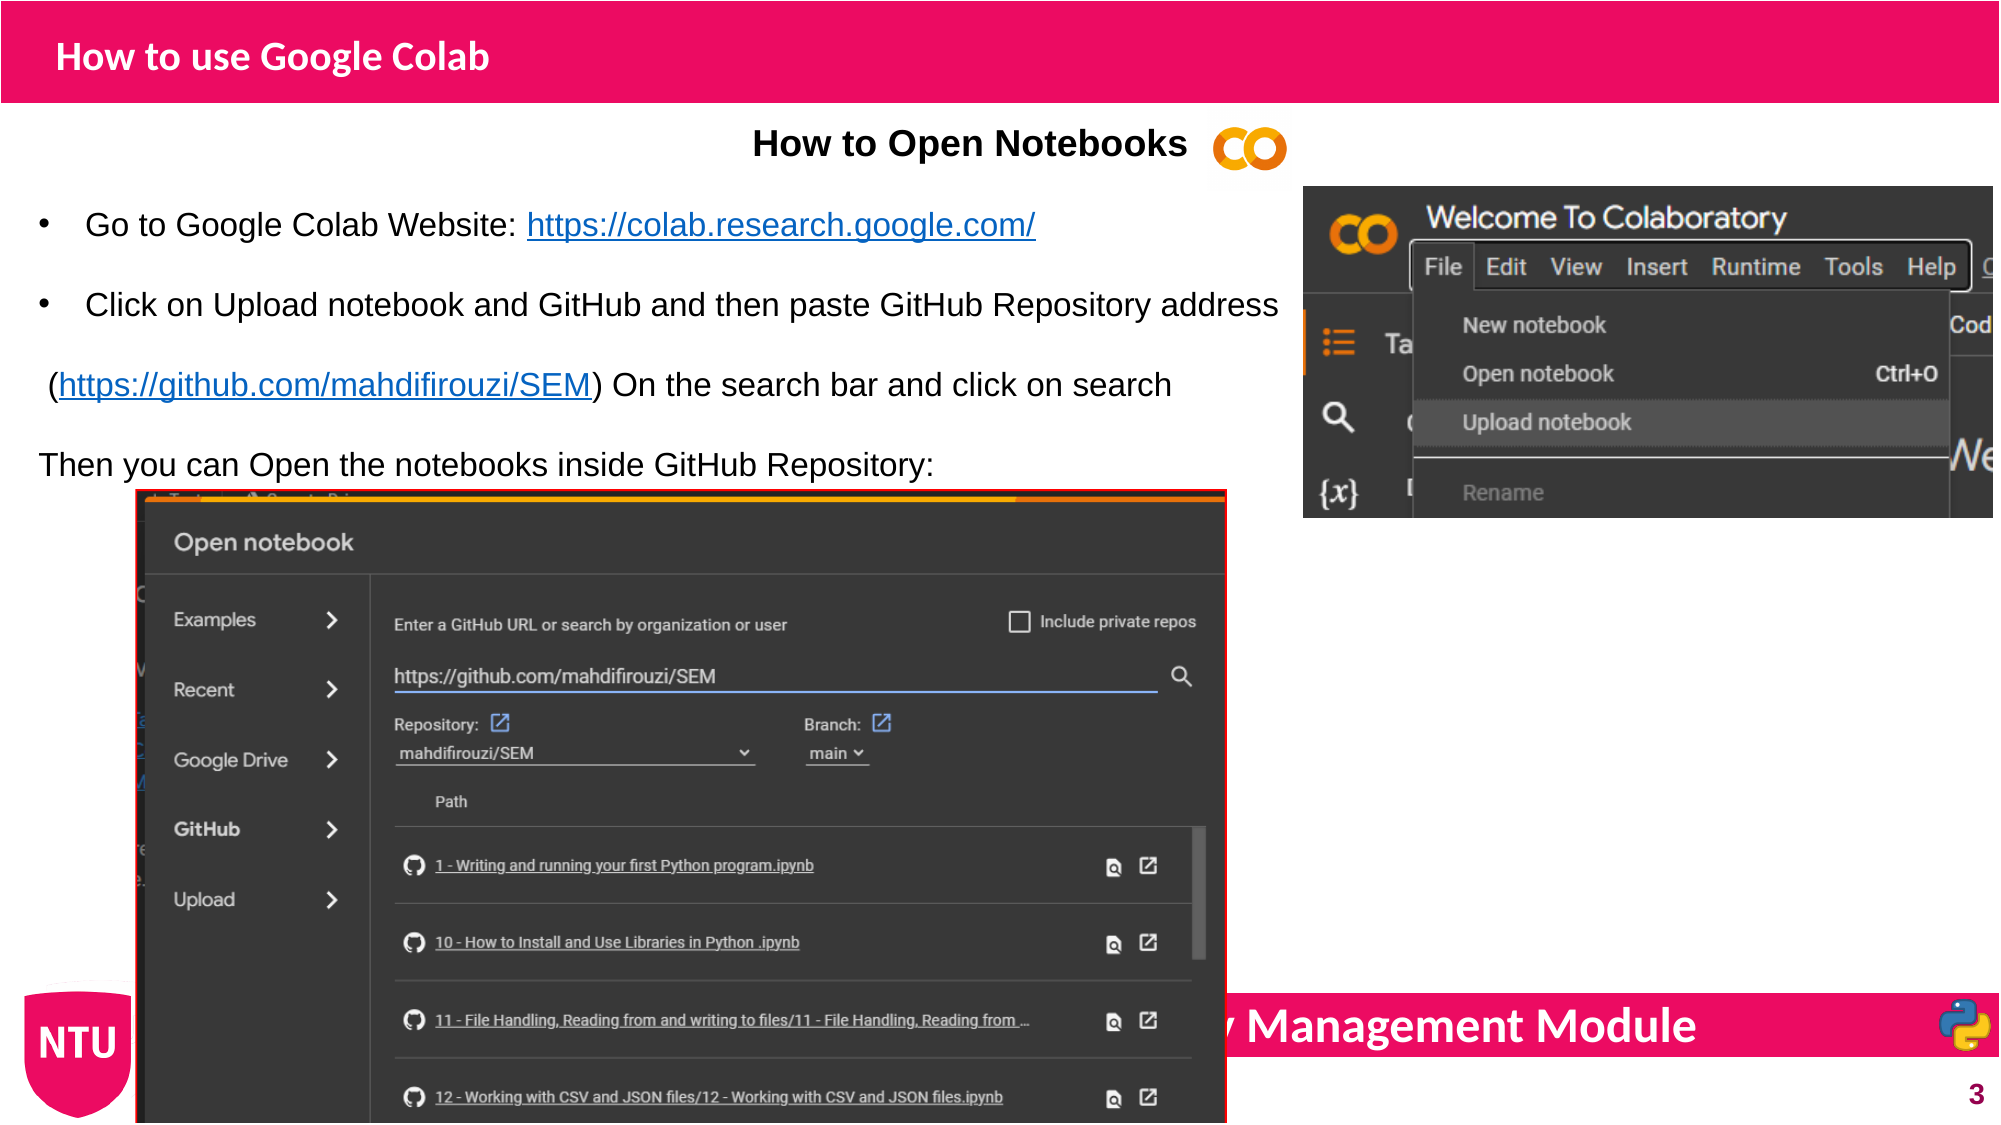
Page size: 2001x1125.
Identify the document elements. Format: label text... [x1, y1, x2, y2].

text_box [1785, 991, 2000, 1059]
text_box 3 [1937, 1062, 2000, 1123]
text_box [0, 0, 2000, 105]
text_box How to use Google Colab [40, 21, 740, 87]
picture [1937, 997, 1993, 1053]
picture [1207, 106, 1292, 191]
text_box Python Refresher for Sustainable Energy Management Module [1227, 984, 1785, 1060]
picture [24, 489, 1227, 1123]
text_box How to Open Notebooks Go to Google Colab Website: https://colab.research.google.com/ Click on Upload notebook and GitHub and then paste GitHub Repository address (https://github.com/mahdifirouzi/SEM) On the search bar and click on search Then you can Open the notebooks inside GitHub Repository: [0, 111, 1993, 611]
picture [1303, 186, 1993, 519]
